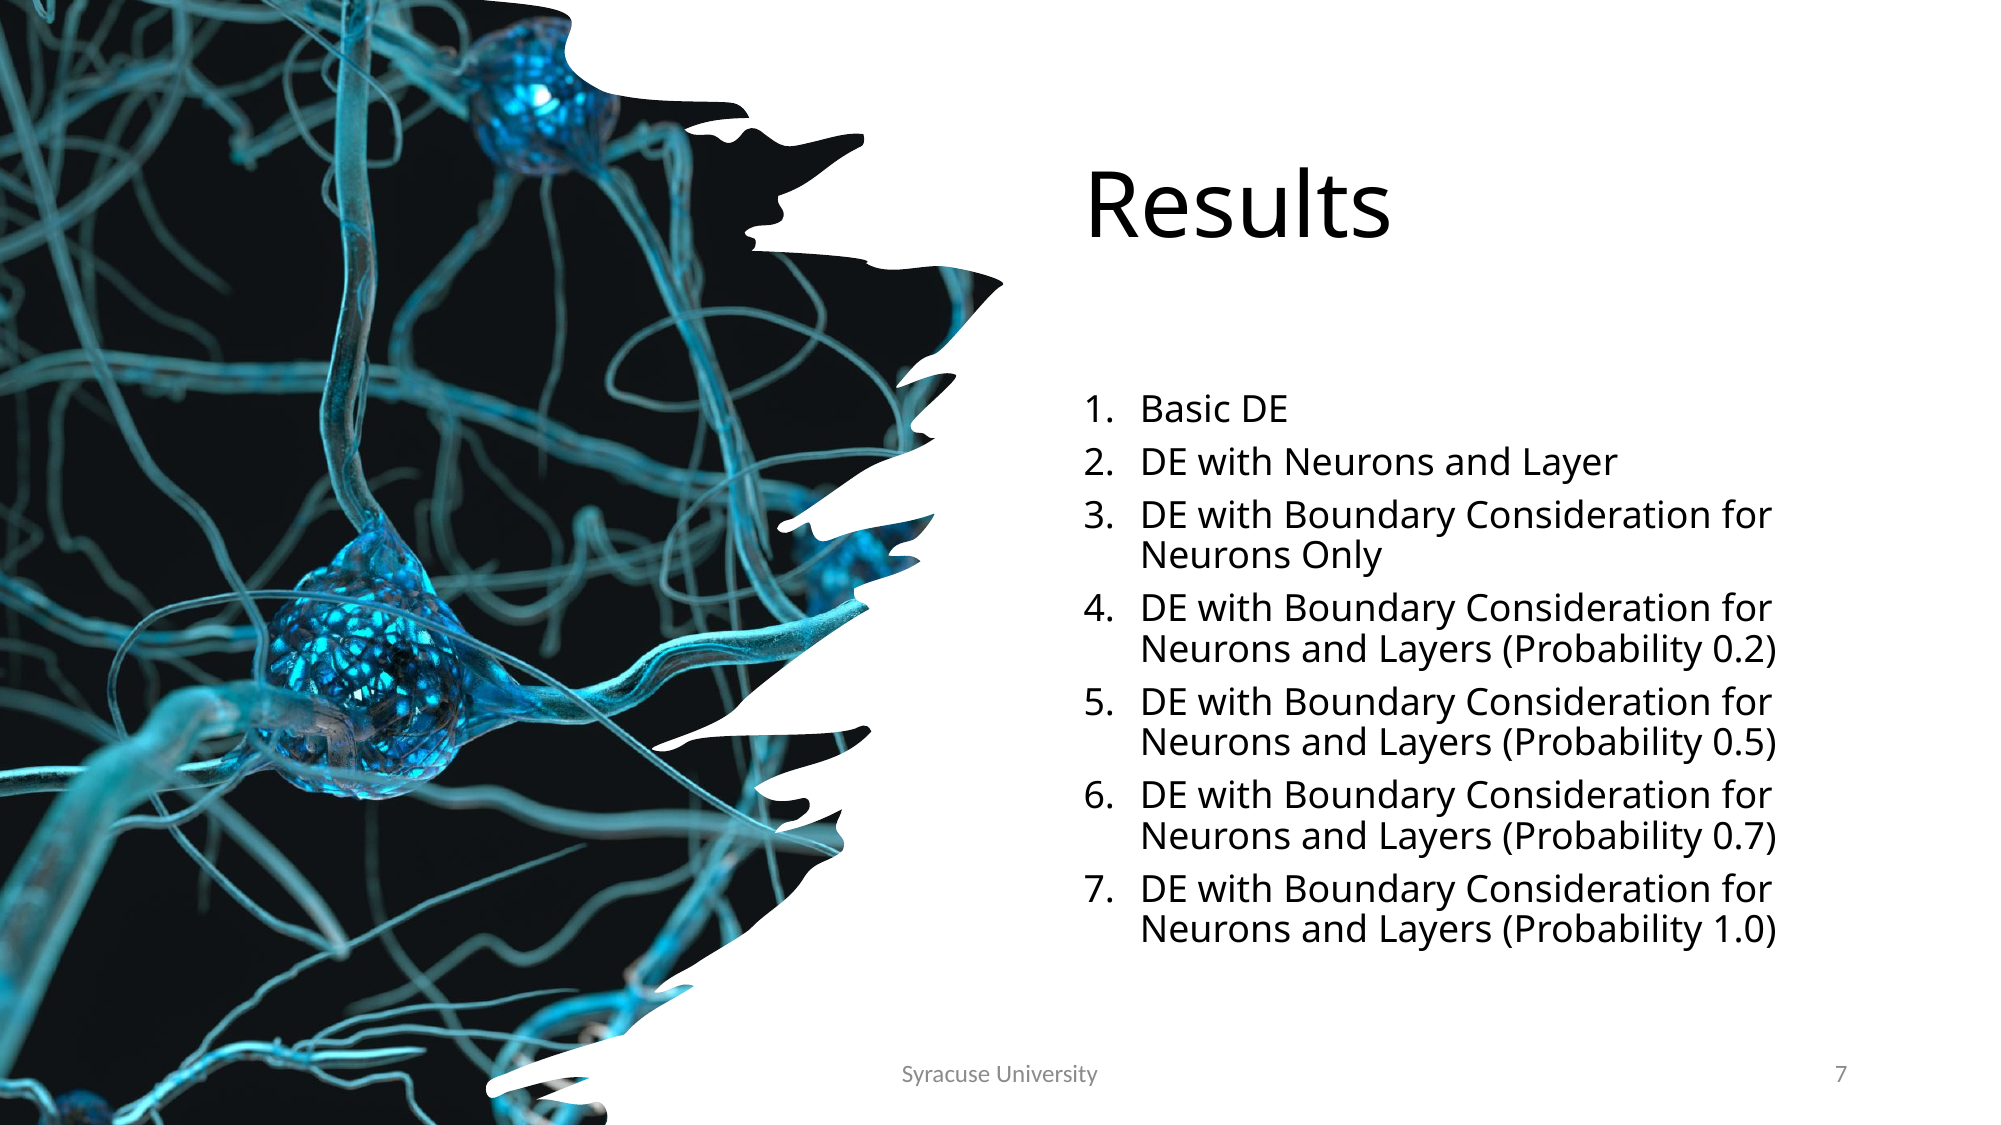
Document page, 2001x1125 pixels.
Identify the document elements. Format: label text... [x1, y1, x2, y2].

footer Syracuse University [1004, 1042, 1338, 1103]
text_box Basic DE DE with Neurons and Layer DE with Boundary Consideration for Neurons Only DE with Boundary Consideration for Neurons and Layers (Probability 0.2) DE with Boundary Consideration for Neurons and Layers (Probability 0.5) DE with Boundary Consideration for Neurons and Layers (Probability 0.7) DE with Boundary Consideration for Neurons and Layers (Probability 1.0) [1068, 382, 1863, 1014]
slide_number 7 [1412, 1042, 1863, 1103]
text_box Results [1068, 59, 1863, 357]
text_box [1004, 0, 2000, 1125]
picture [0, 0, 1004, 1125]
